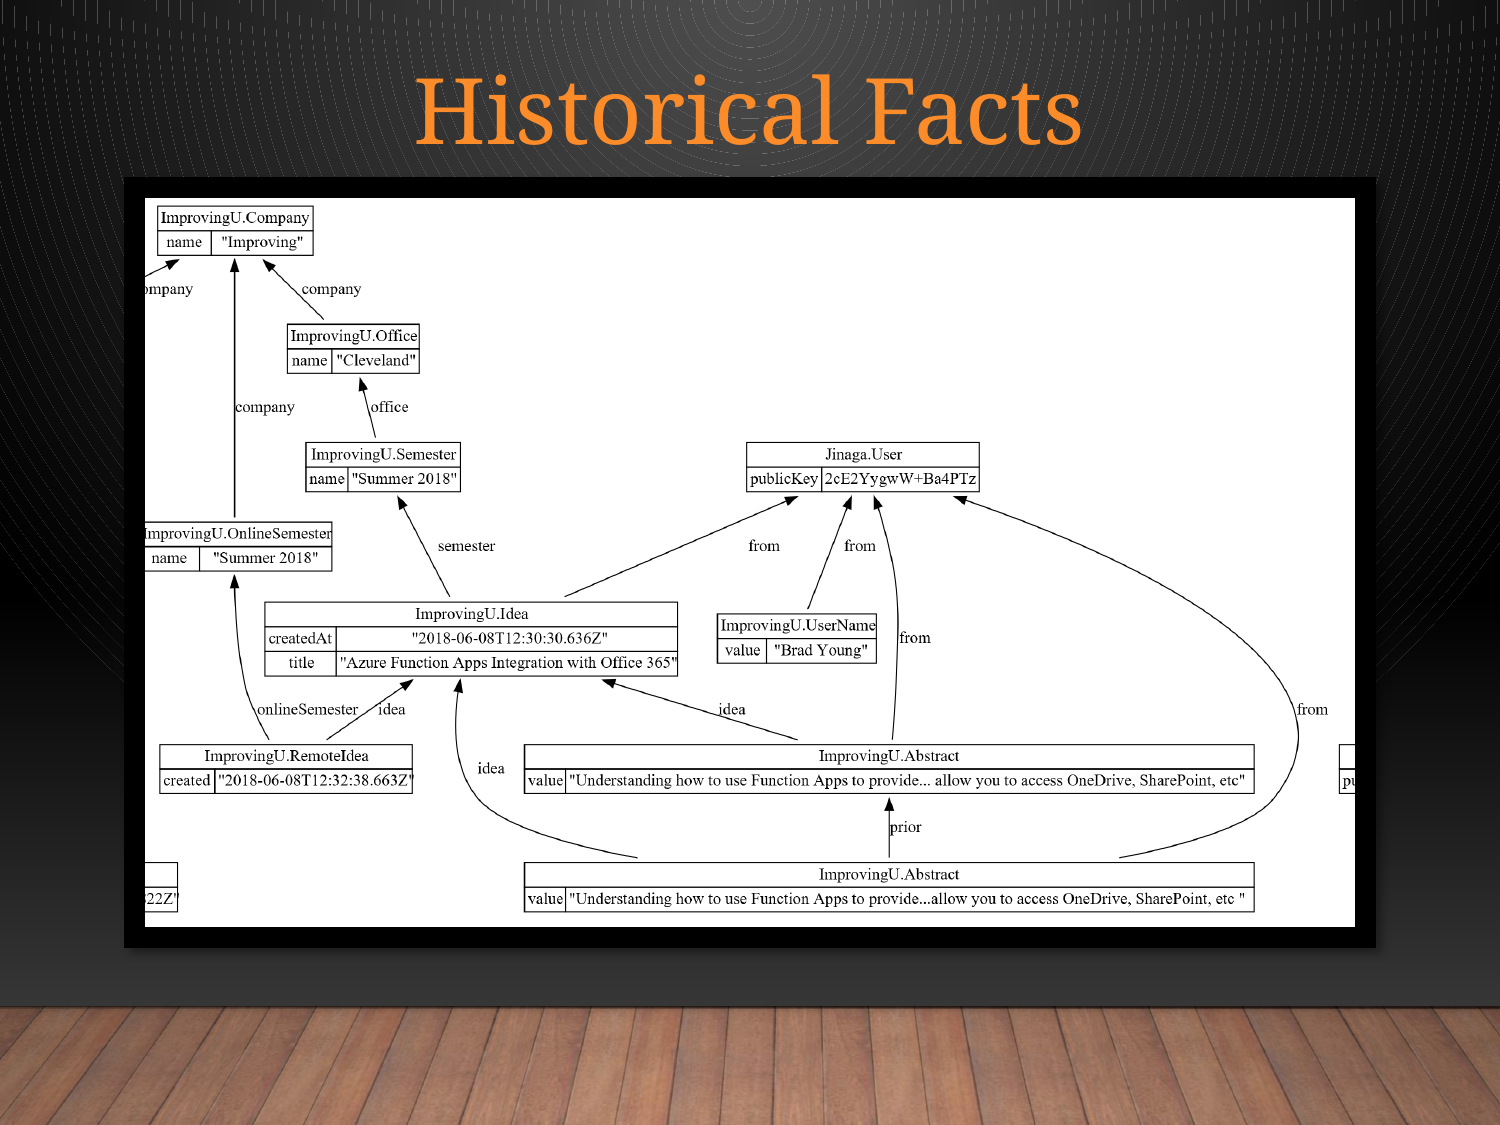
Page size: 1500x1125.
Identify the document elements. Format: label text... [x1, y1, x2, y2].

title Historical Facts [236, 28, 1263, 176]
picture [0, 1006, 1500, 1125]
picture [144, 197, 1356, 928]
